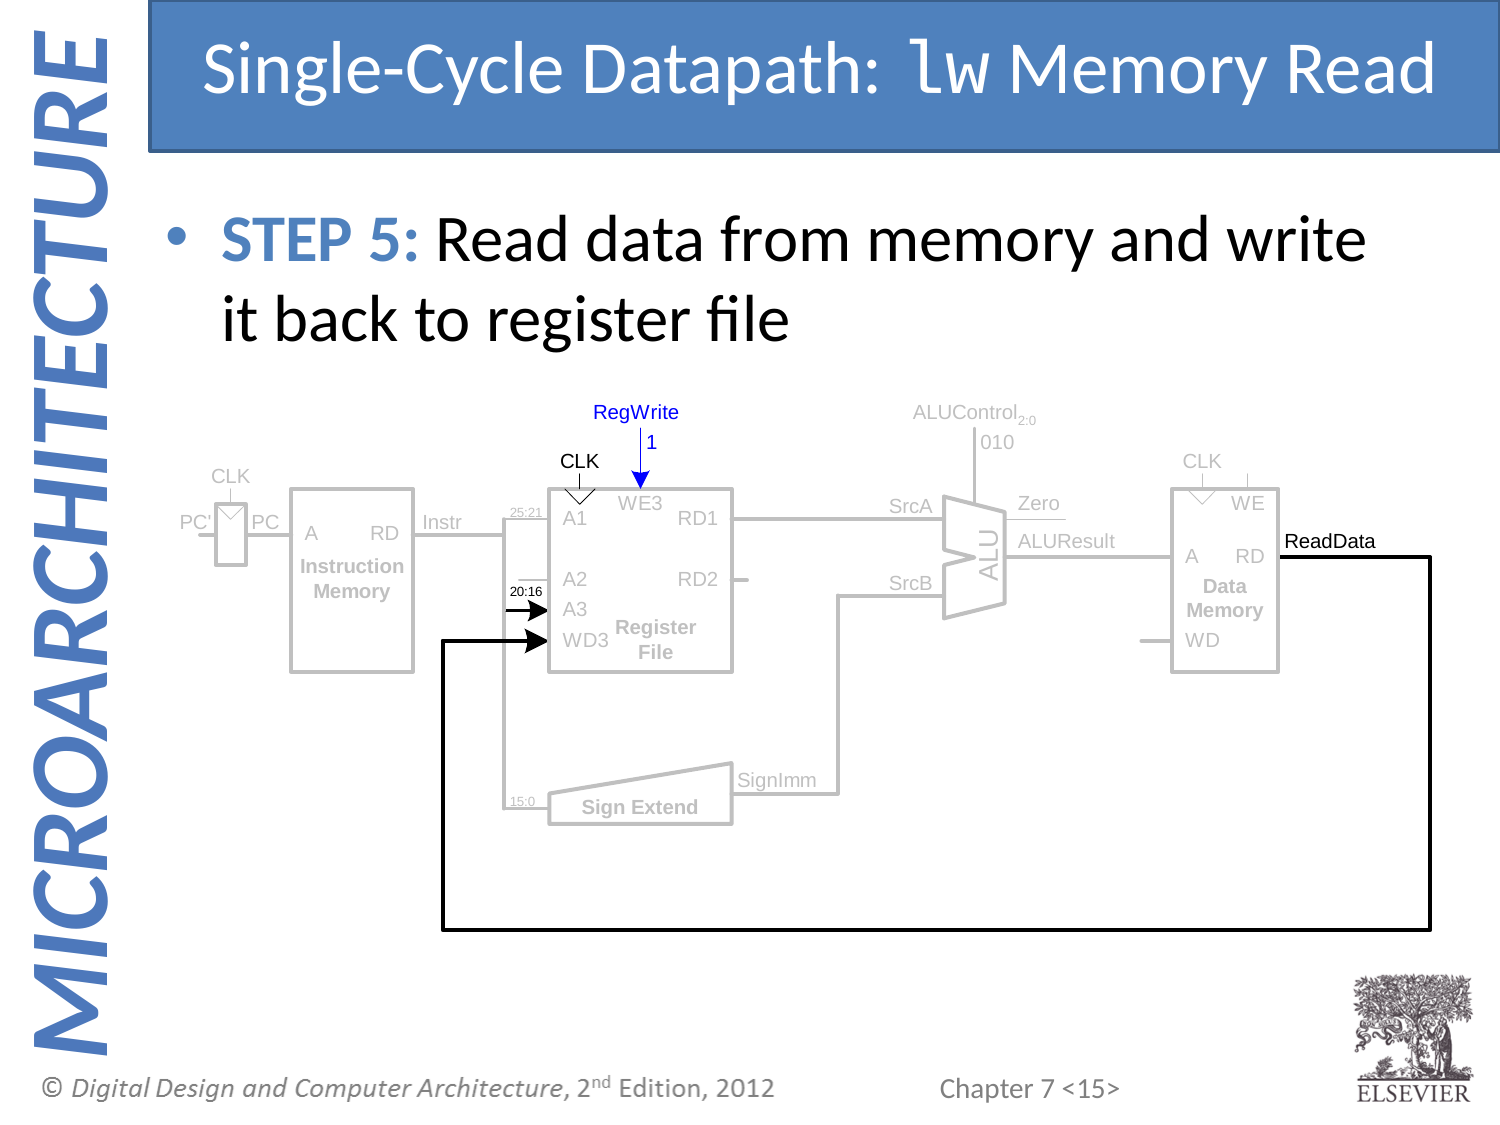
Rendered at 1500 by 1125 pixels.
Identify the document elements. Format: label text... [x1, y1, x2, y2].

picture [0, 0, 1500, 1125]
text_box Single-Cycle Datapath: lw Memory Read [187, 11, 1488, 116]
list STEP 5: Read data from memory and write it back to register file [150, 187, 1413, 1000]
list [162, 378, 1451, 938]
